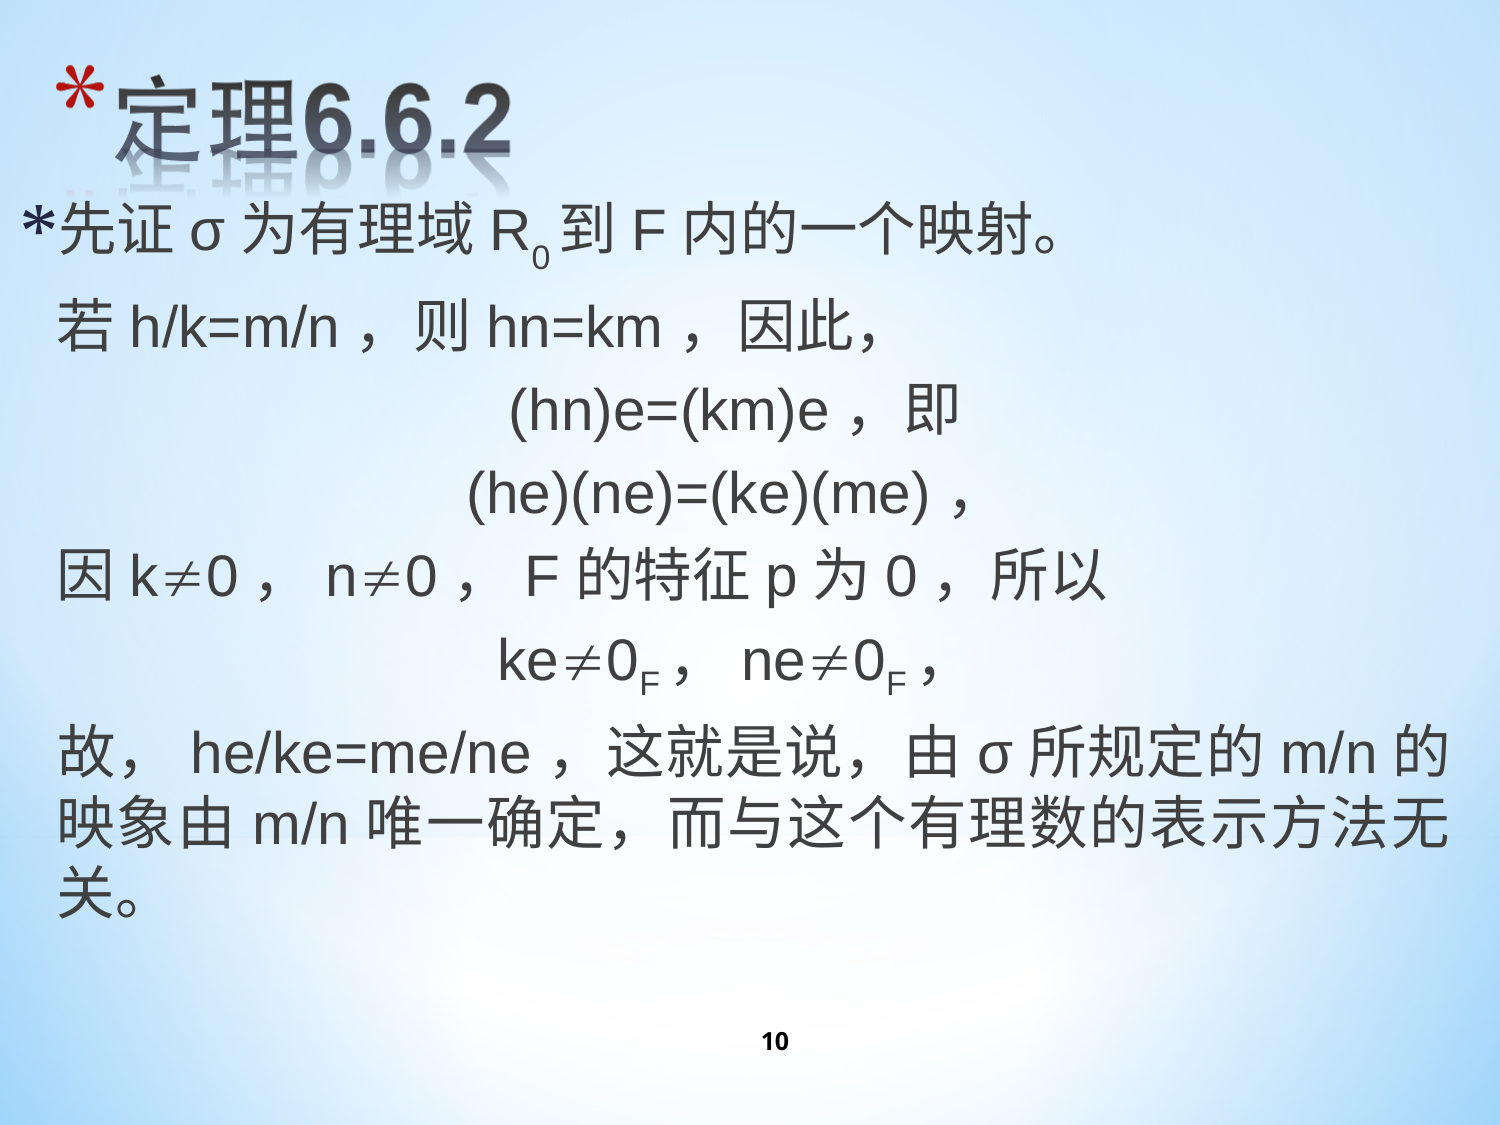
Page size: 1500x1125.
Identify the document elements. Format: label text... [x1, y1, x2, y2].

picture [0, 0, 1500, 1125]
list 先证σ为有理域R0到F内的一个映射。 若h/k=m/n，则hn=km，因此， (hn)e=(km)e，即 (he)(ne)=(ke)(me)， 因k≠0，n≠0，F的特征p为0，所以 ke≠0F，ne≠0F， 故，he/ke=me/ne，这就是说，由σ所规定的m/n的映象由m/n唯一确定，而与这个有理数的表示方法无关。 [11, 184, 1460, 1023]
slide_number 10 [751, 1023, 799, 1066]
